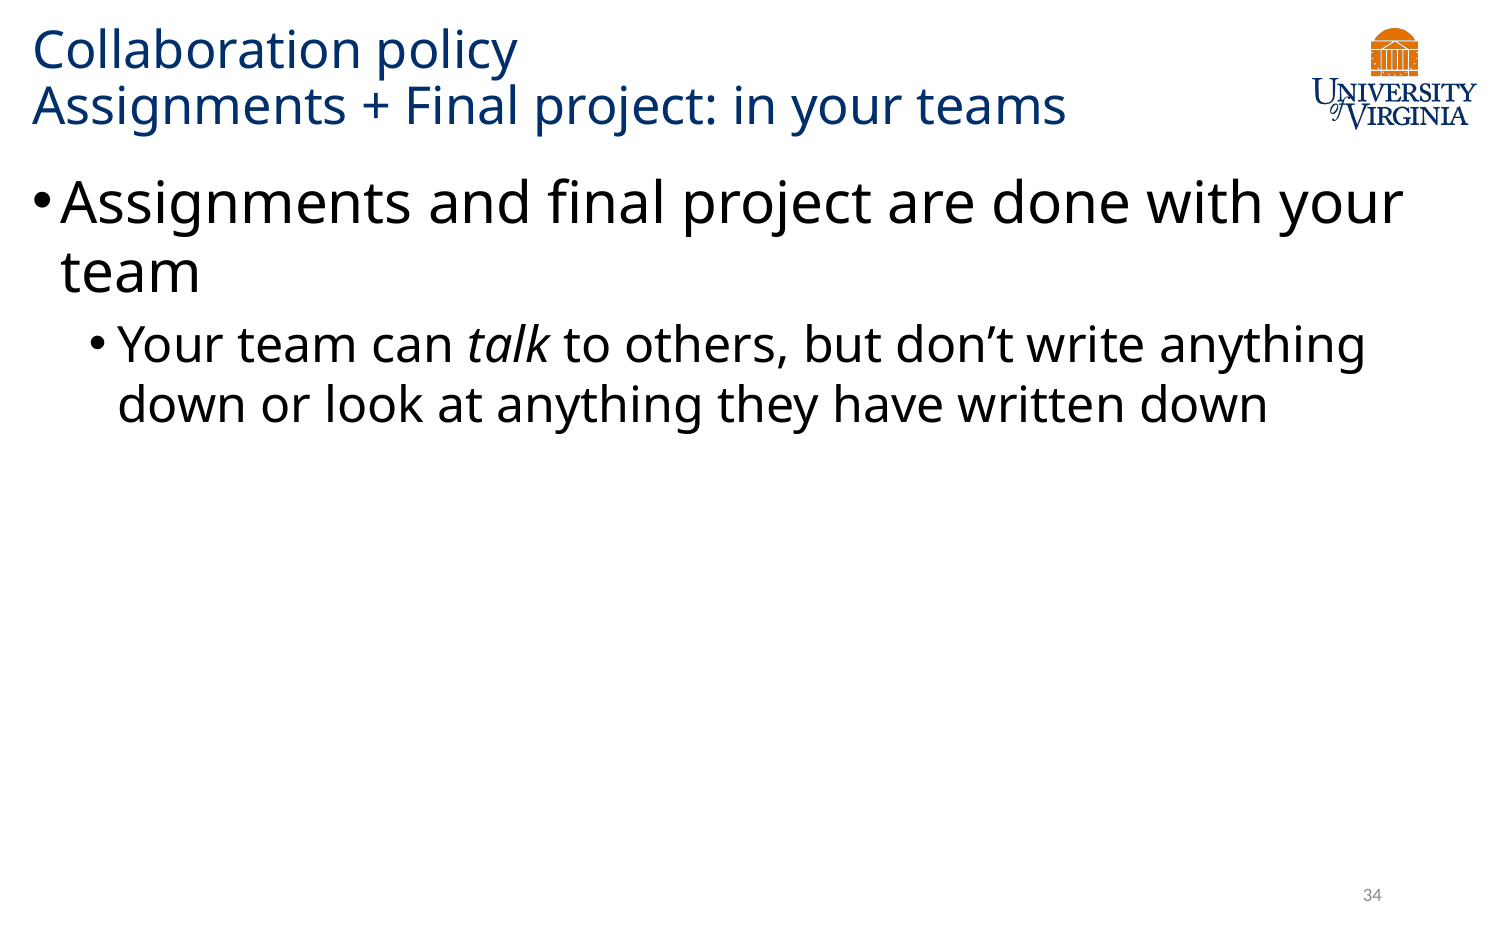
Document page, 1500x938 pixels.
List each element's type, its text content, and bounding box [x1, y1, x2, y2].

slide_number 34 [1059, 868, 1397, 919]
list Assignments and final project are done with your team Your team can talk to others, but don’t write anything down or look at anything they have written down [17, 157, 1483, 845]
title Collaboration policy Assignments + Final project: in your teams [17, 14, 1297, 145]
picture [1312, 28, 1477, 130]
